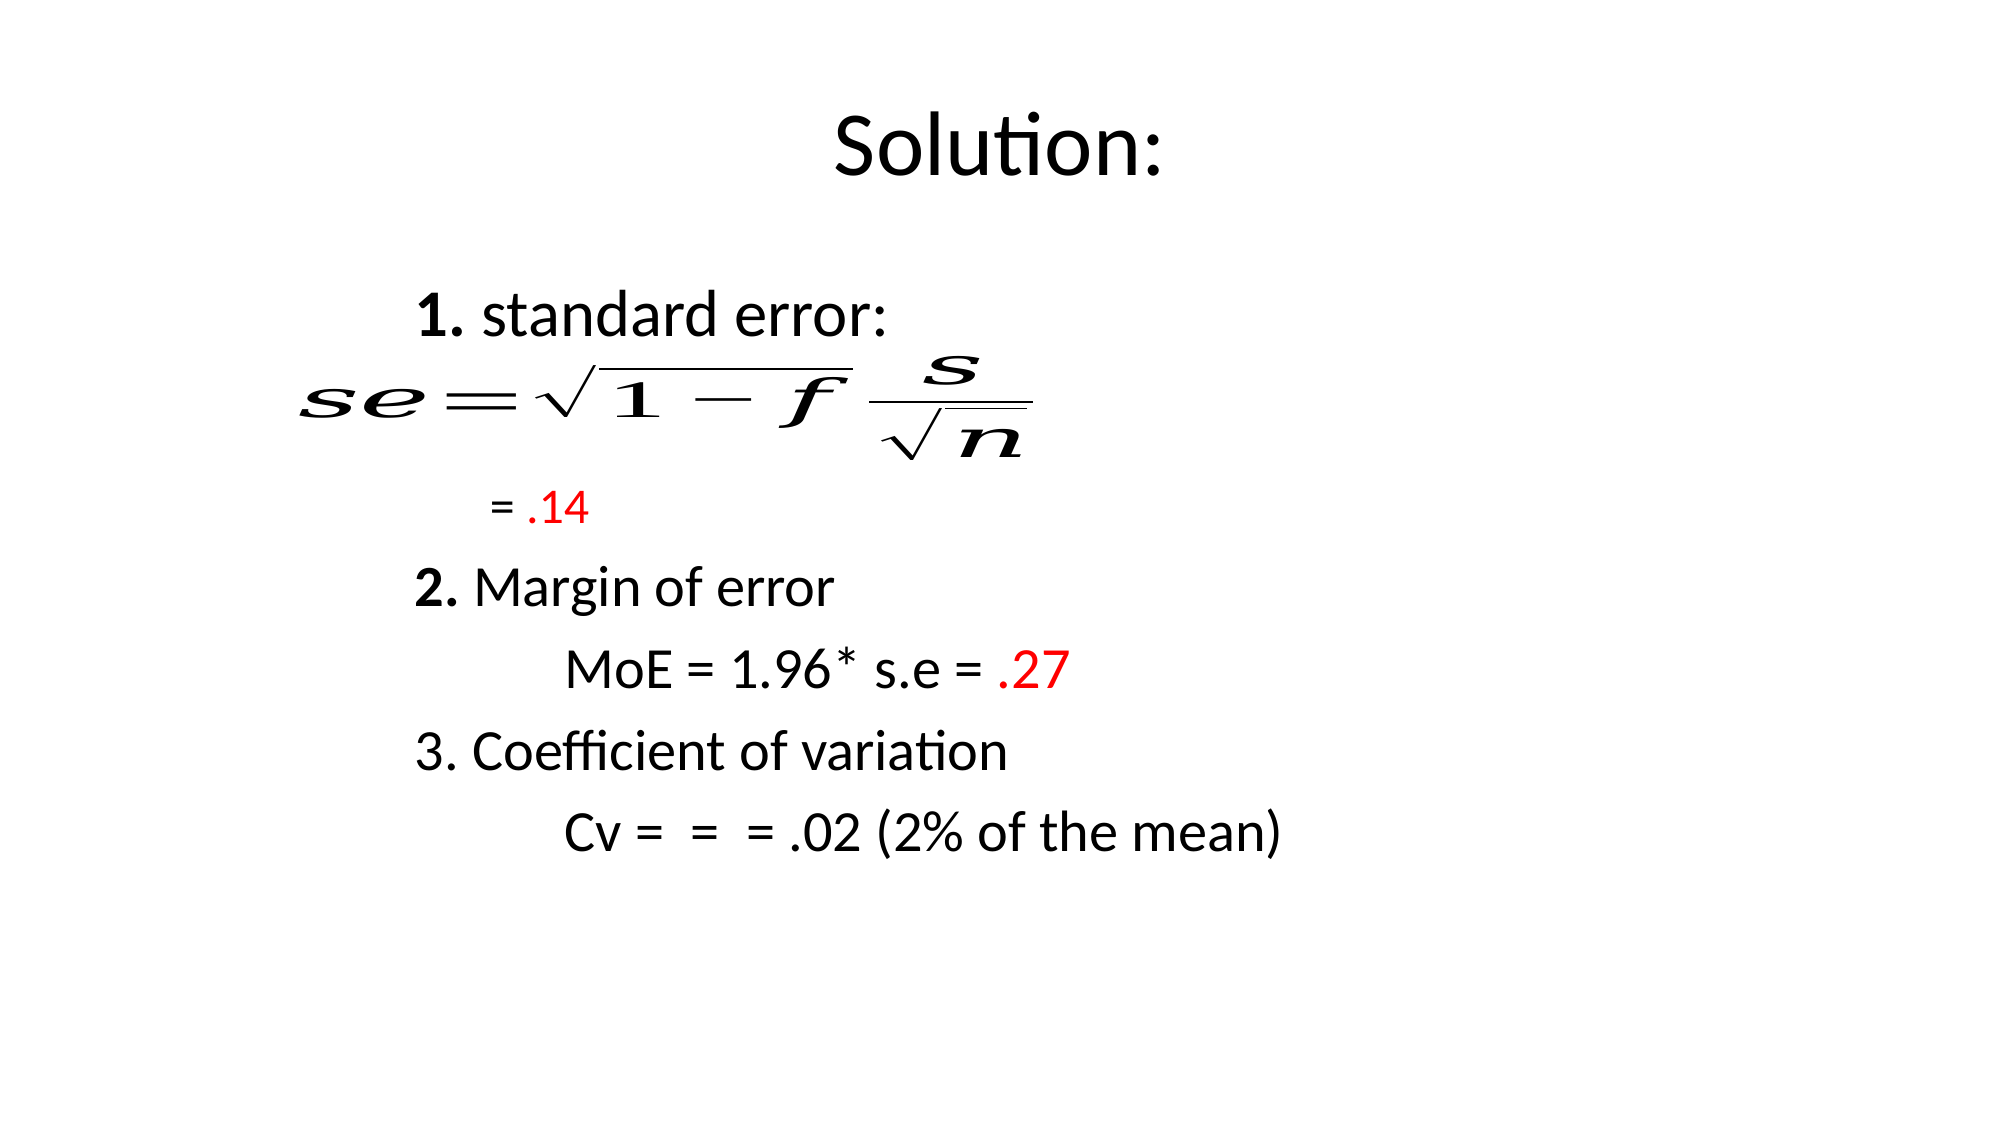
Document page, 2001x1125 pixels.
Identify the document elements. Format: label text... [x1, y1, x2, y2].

title Solution: [99, 45, 1900, 233]
